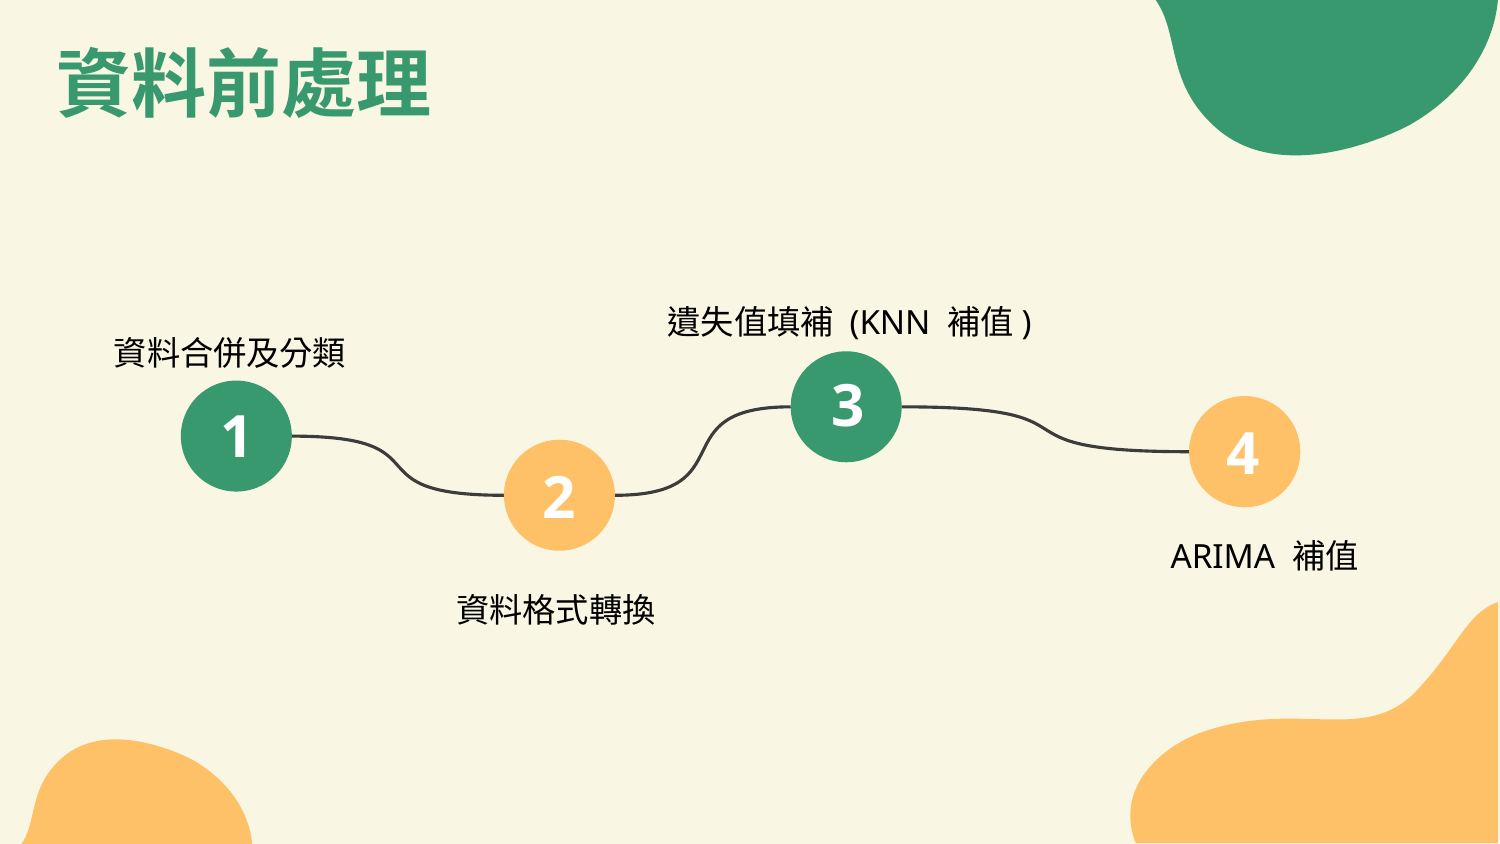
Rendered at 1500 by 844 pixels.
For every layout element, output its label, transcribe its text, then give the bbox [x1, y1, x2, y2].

text_box [21, 739, 253, 844]
text_box [1130, 602, 1498, 844]
text_box 資料前處理 [41, 21, 904, 115]
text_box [98, 265, 1383, 660]
text_box [1155, 0, 1498, 156]
